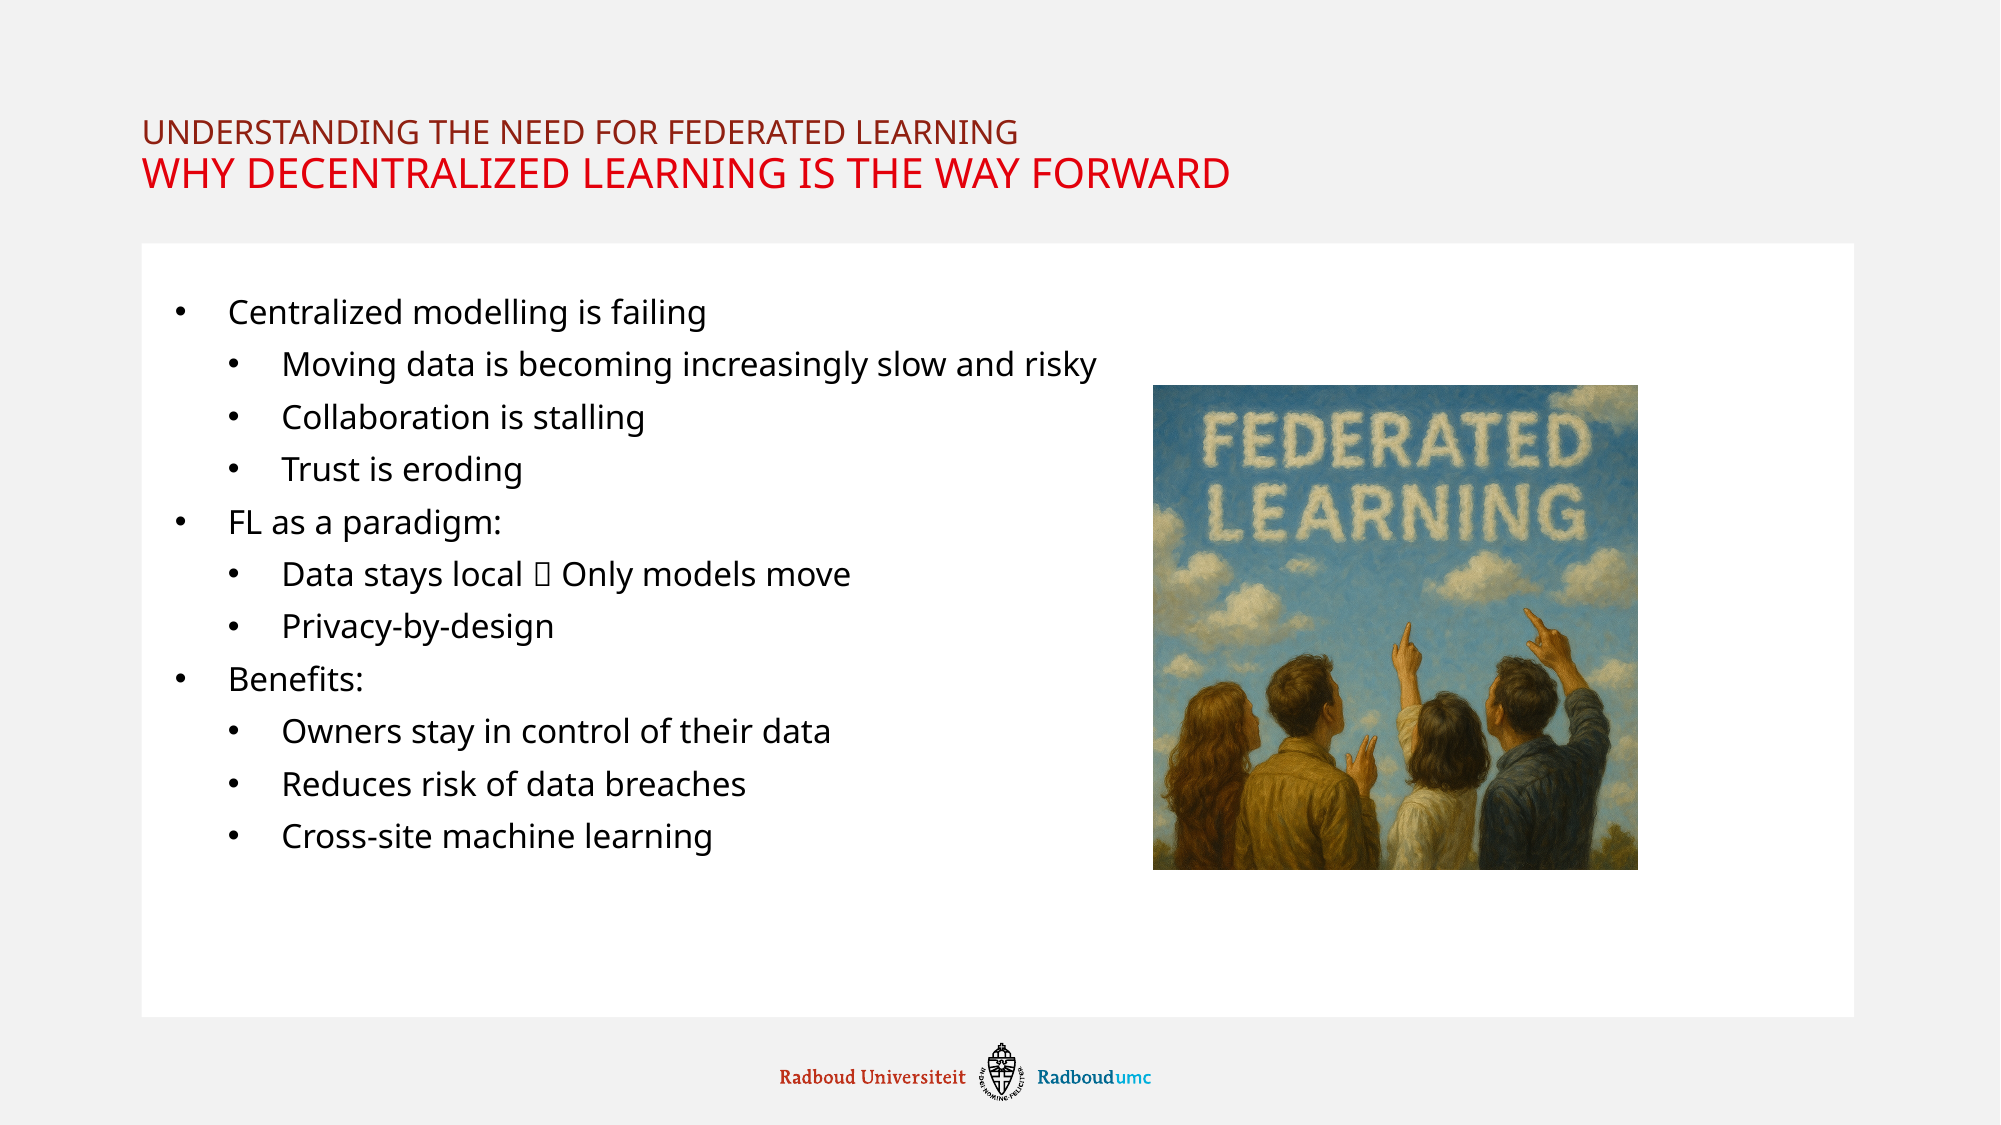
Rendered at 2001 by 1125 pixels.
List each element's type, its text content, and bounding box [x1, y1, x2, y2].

list Understanding the need for federated learning [141, 111, 1859, 147]
picture [1153, 385, 1639, 870]
title Why decentralized learning is the way forward [141, 147, 1855, 195]
list Centralized modelling is failing Moving data is becoming increasingly slow and risky Collaboration is stalling Trust is eroding FL as a paradigm: Data stays local  Only models move Privacy-by-design Benefits: Owners stay in control of their data Reduces risk of data breaches Cross-site machine learning [174, 291, 1826, 982]
